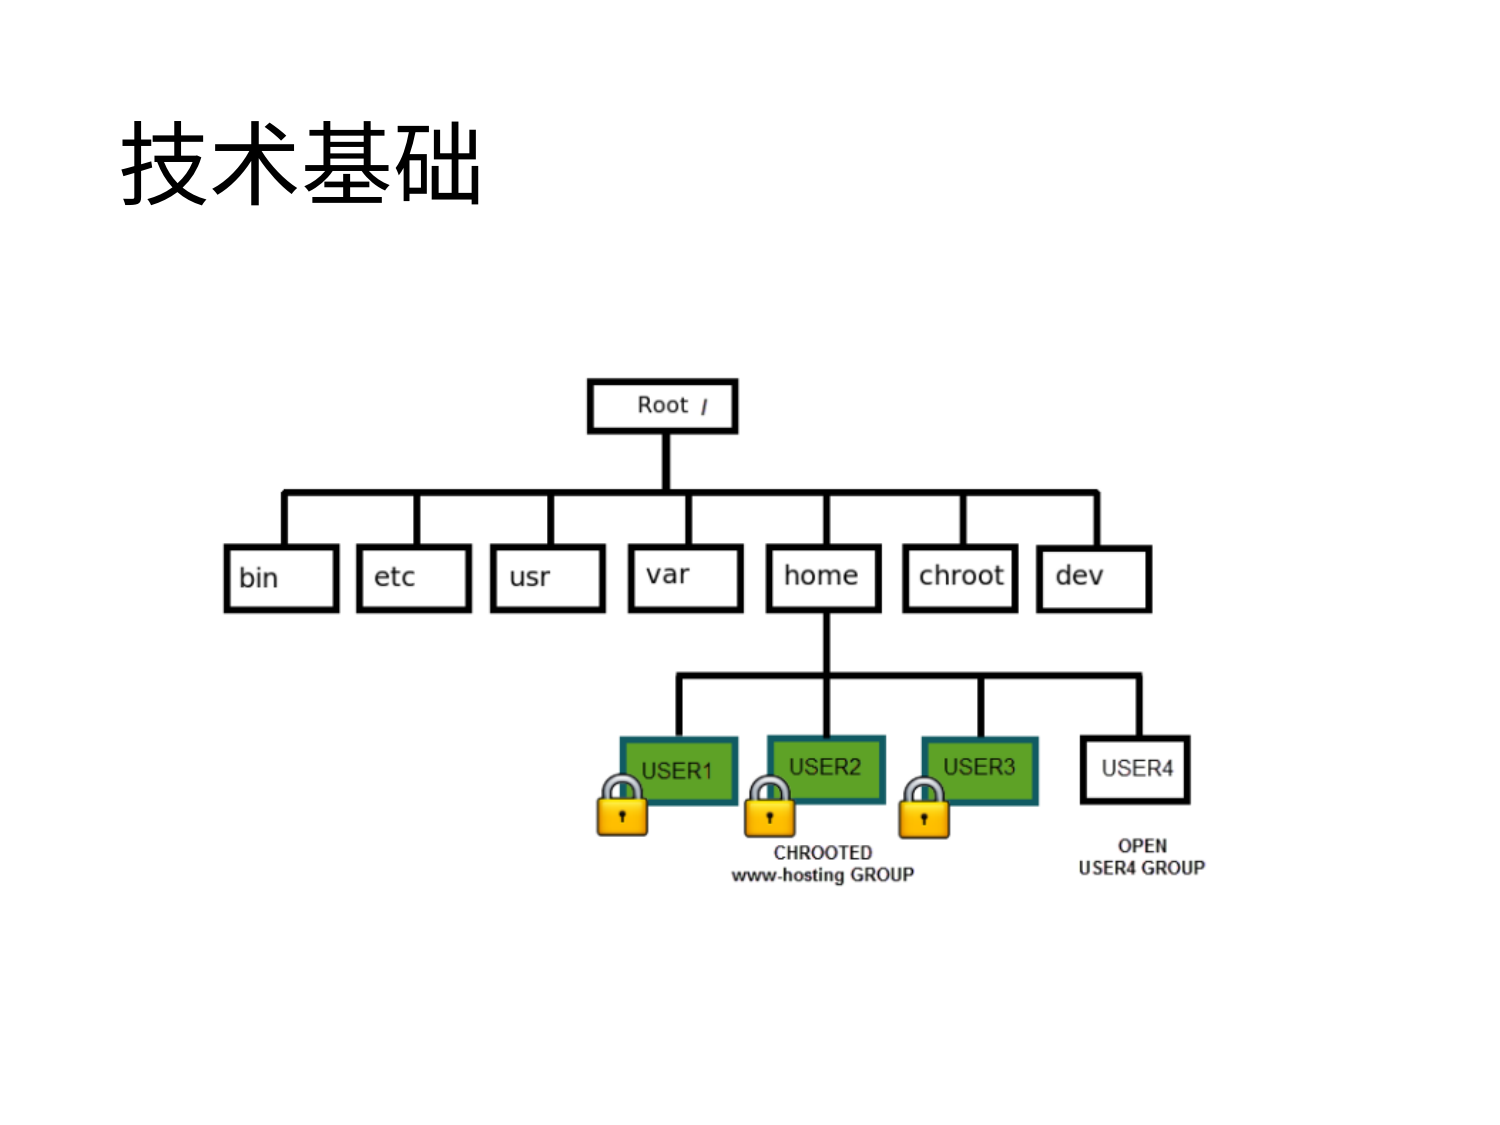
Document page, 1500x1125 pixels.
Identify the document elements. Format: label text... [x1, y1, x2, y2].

picture [216, 354, 1214, 891]
title 技术基础 [103, 59, 1397, 278]
